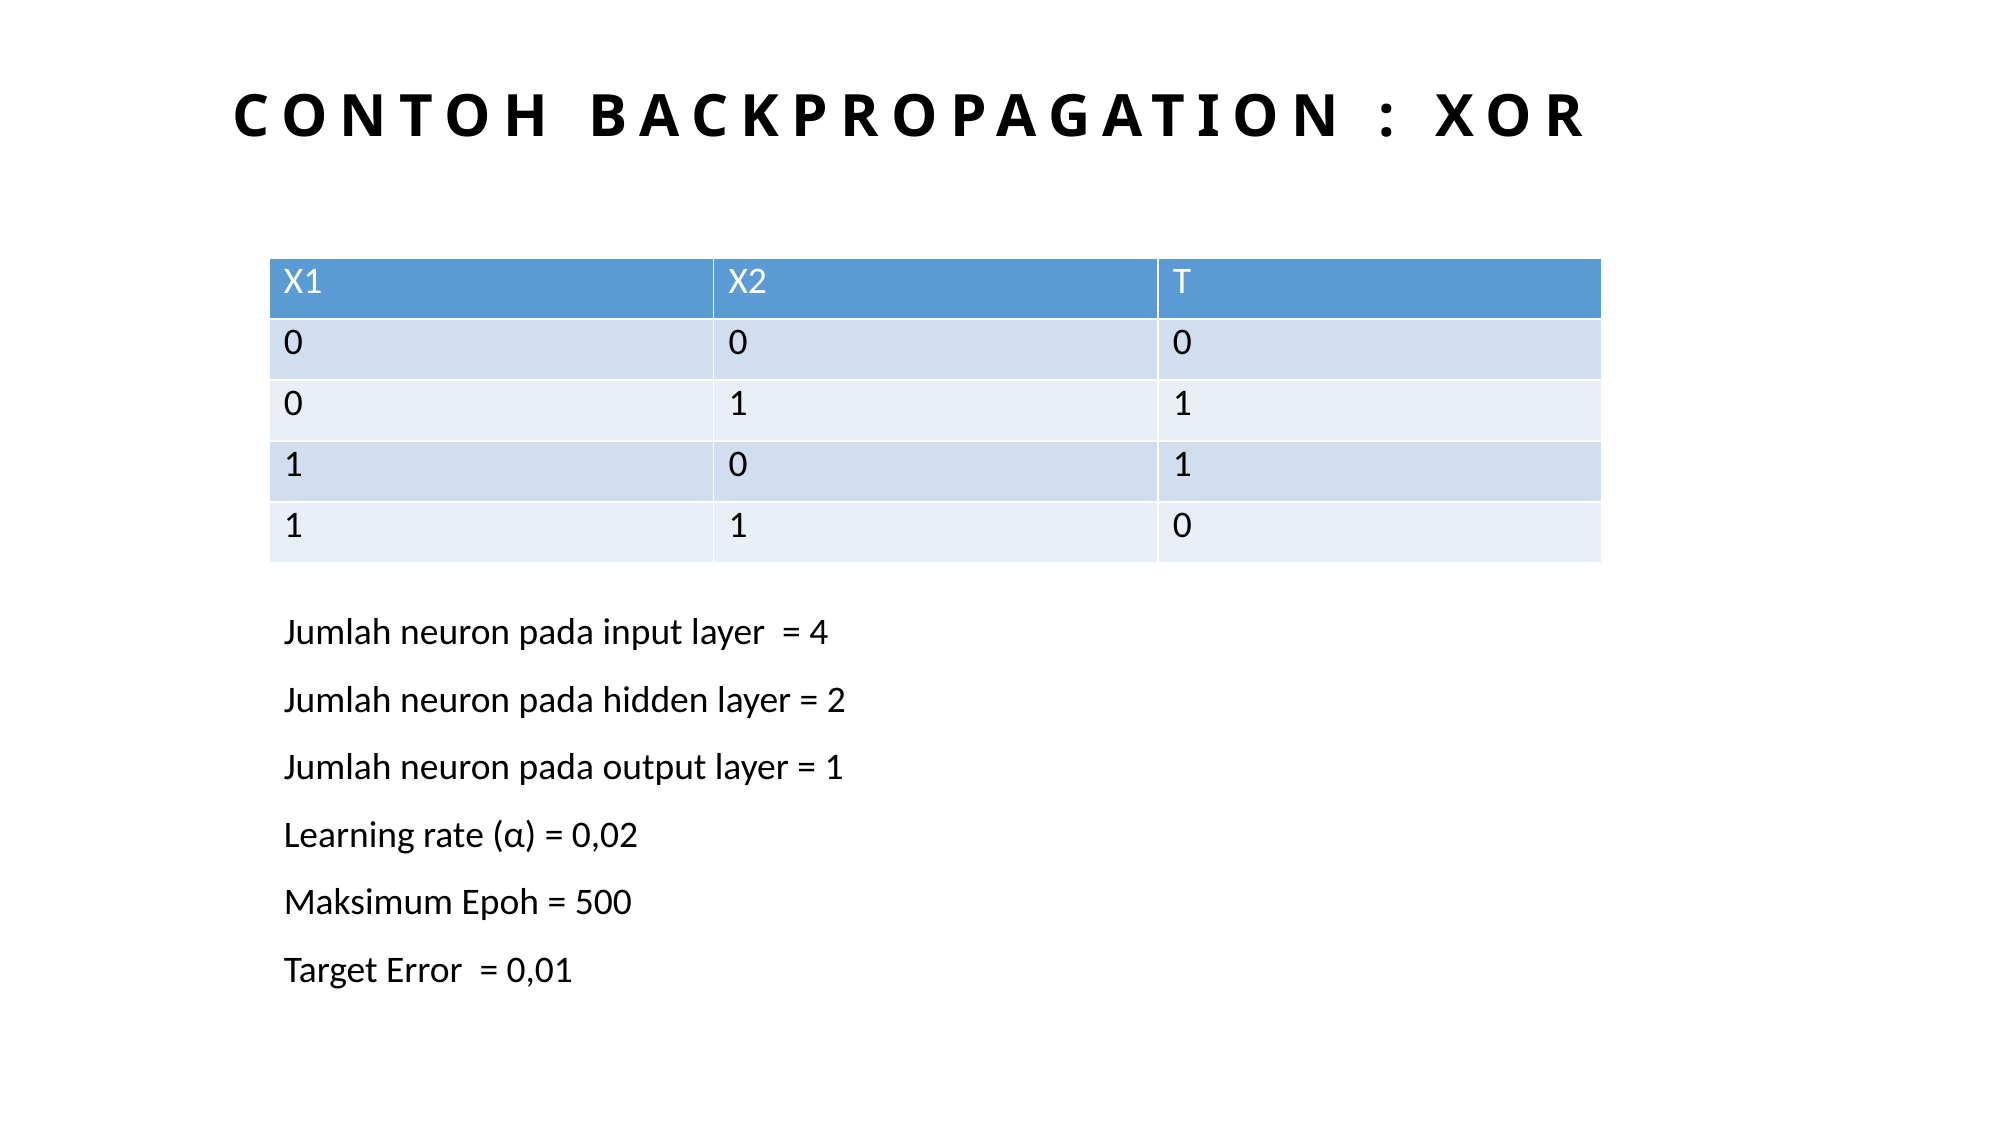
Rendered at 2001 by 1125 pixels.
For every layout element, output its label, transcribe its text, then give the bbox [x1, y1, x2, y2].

table_cell 0 [1159, 320, 1601, 379]
table_cell 0 [1159, 503, 1601, 562]
table_cell 1 [270, 442, 713, 501]
text_box Contoh Backpropagation : XOR [217, 63, 1766, 163]
table_header T [1159, 259, 1601, 318]
table_cell 1 [714, 381, 1157, 440]
text_box Jumlah neuron pada input layer = 4 Jumlah neuron pada hidden layer = 2 Jumlah neuron pada output layer = 1 Learning rate (α) = 0,02 Maksimum Epoh = 500 Target Error = 0,01 [268, 577, 1270, 998]
table_cell 0 [714, 320, 1157, 379]
table_cell 1 [1159, 381, 1601, 440]
table_header X1 [270, 259, 713, 318]
text_box [355, 182, 1641, 304]
table_cell 0 [270, 381, 713, 440]
table_cell 1 [714, 503, 1157, 562]
table_cell 1 [270, 503, 713, 562]
table_cell 0 [714, 442, 1157, 501]
table_cell 1 [1159, 442, 1601, 501]
table_header X2 [714, 259, 1157, 318]
table_cell 0 [270, 320, 713, 379]
